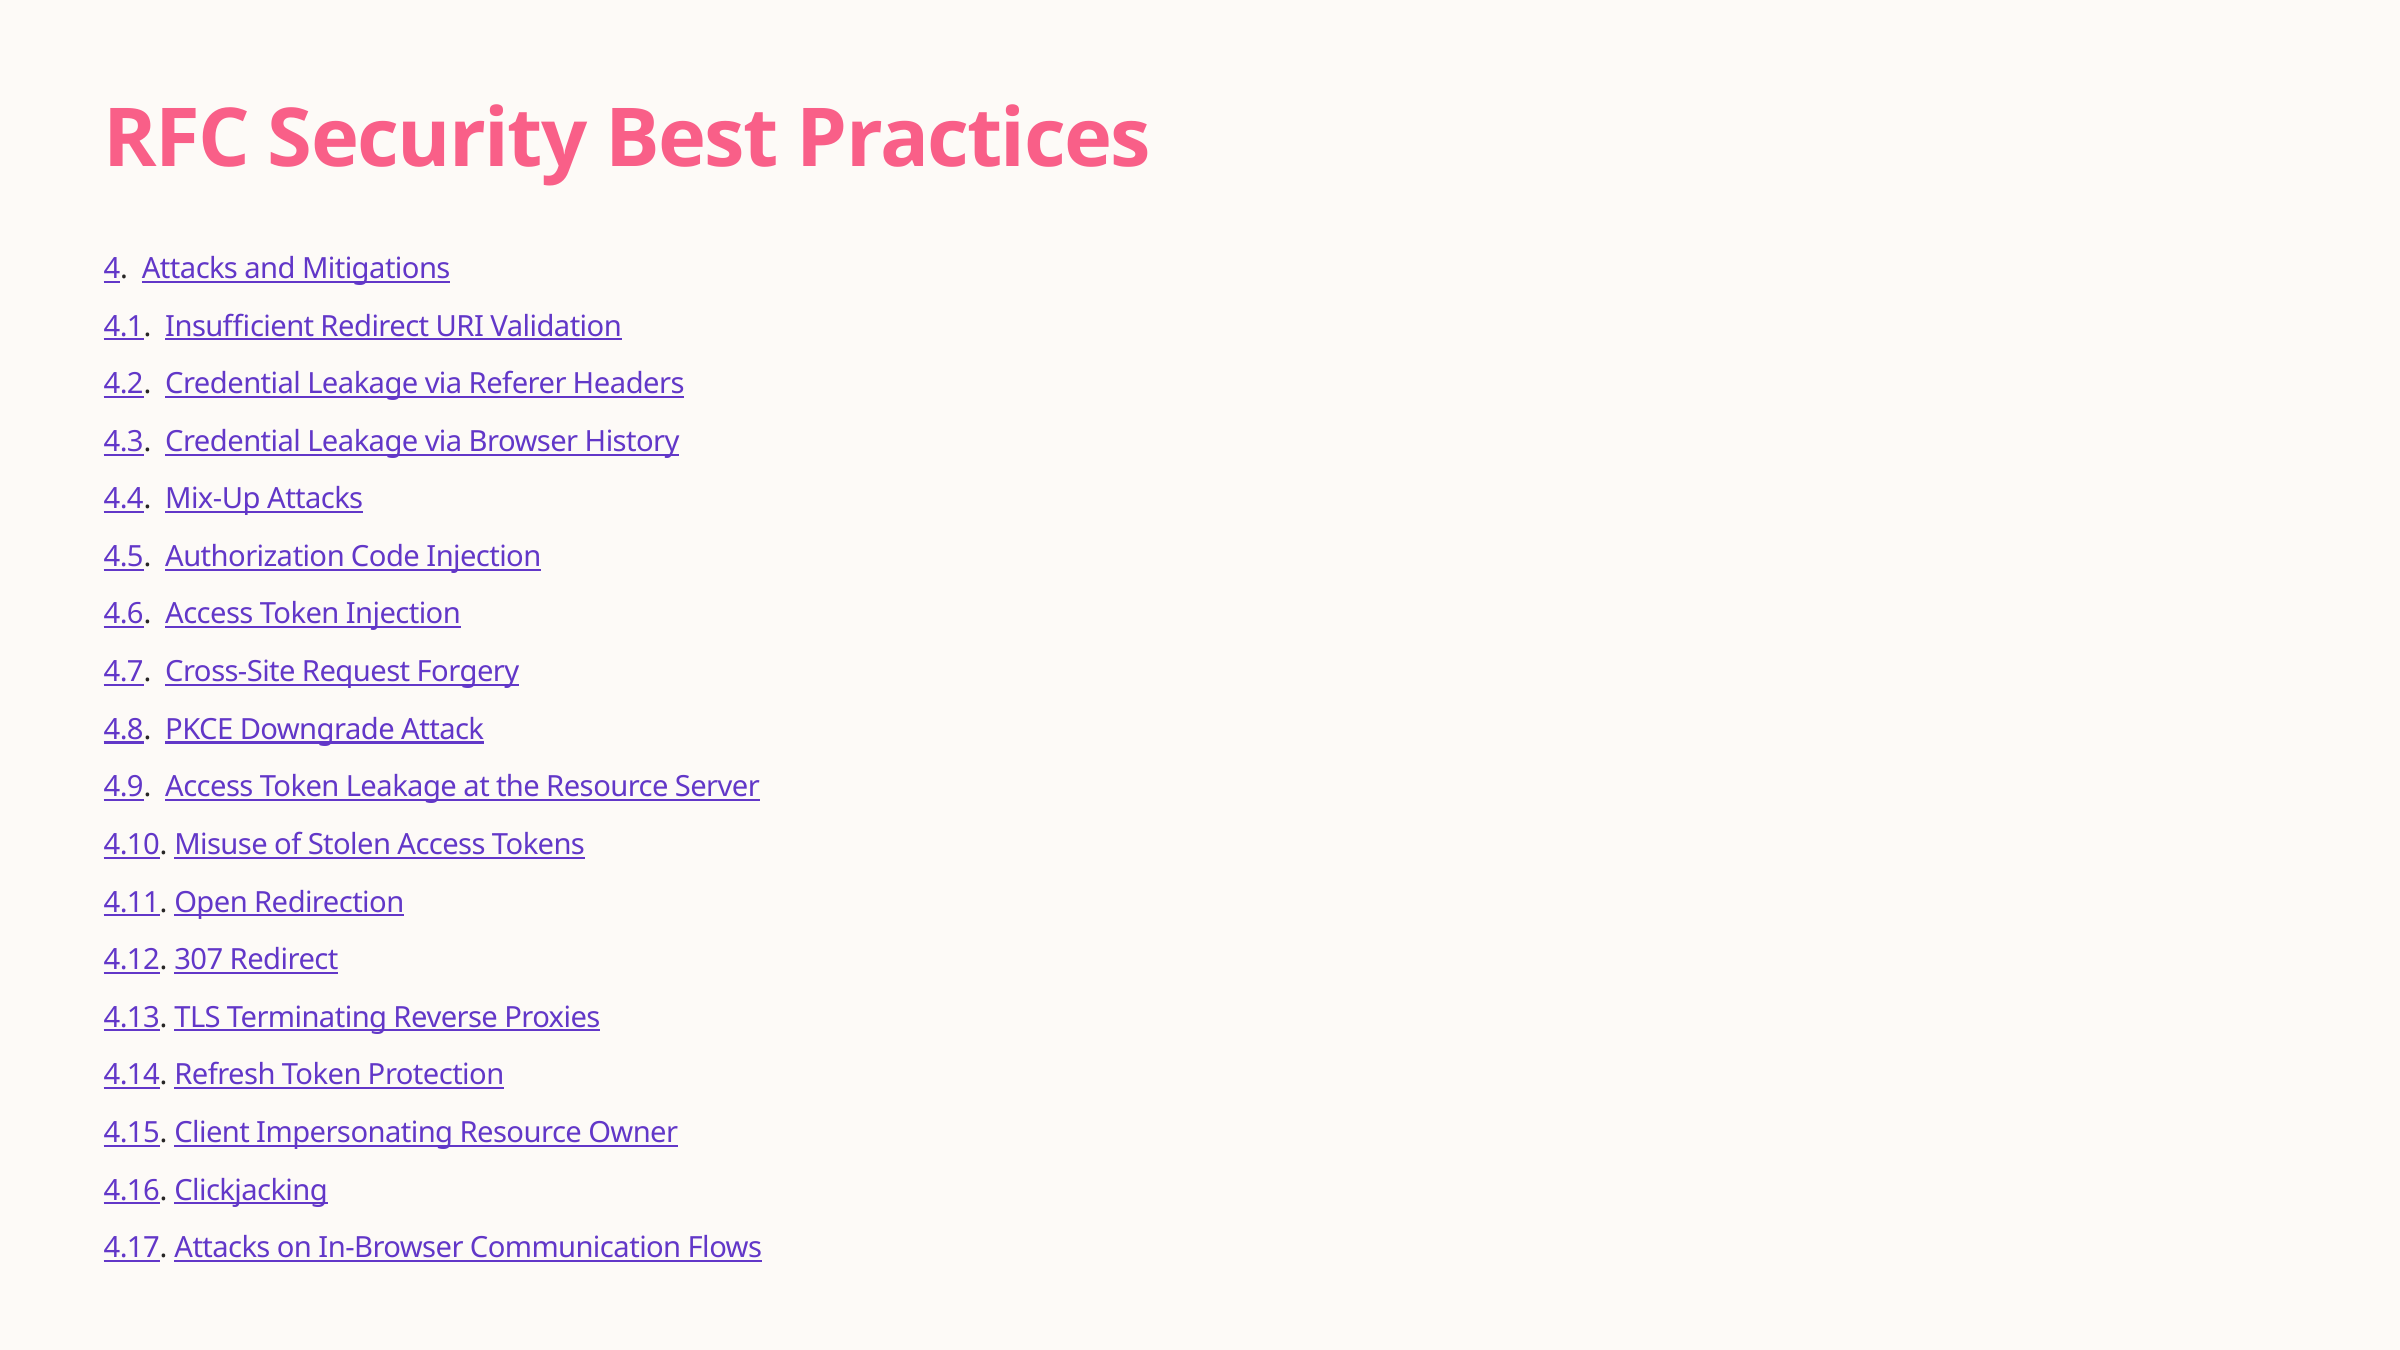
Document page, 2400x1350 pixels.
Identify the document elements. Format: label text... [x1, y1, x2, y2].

text_box 4. Attacks and Mitigations [103, 242, 2297, 290]
text_box 4.12. 307 Redirect [103, 933, 2297, 981]
text_box 4.6. Access Token Injection [103, 587, 2297, 635]
text_box 4.9. Access Token Leakage at the Resource Server [103, 760, 2297, 808]
text_box 4.7. Cross-Site Request Forgery [103, 645, 2297, 693]
text_box 4.1. Insufficient Redirect URI Validation [103, 299, 2297, 347]
text_box 4.17. Attacks on In-Browser Communication Flows [103, 1221, 2297, 1269]
text_box 4.13. TLS Terminating Reverse Proxies [103, 990, 2297, 1039]
text_box 4.14. Refresh Token Protection [103, 1048, 2297, 1096]
text_box 4.10. Misuse of Stolen Access Tokens [103, 818, 2297, 866]
text_box RFC Security Best Practices [103, 81, 1079, 183]
text_box 4.8. PKCE Downgrade Attack [103, 702, 2297, 751]
text_box 4.4. Mix-Up Attacks [103, 472, 2297, 520]
text_box 4.16. Clickjacking [103, 1163, 2297, 1211]
text_box 4.2. Credential Leakage via Referer Headers [103, 357, 2297, 405]
text_box 4.11. Open Redirection [103, 875, 2297, 923]
text_box 4.15. Client Impersonating Resource Owner [103, 1106, 2297, 1154]
text_box 4.5. Authorization Code Injection [103, 530, 2297, 578]
text_box 4.3. Credential Leakage via Browser History [103, 414, 2297, 463]
